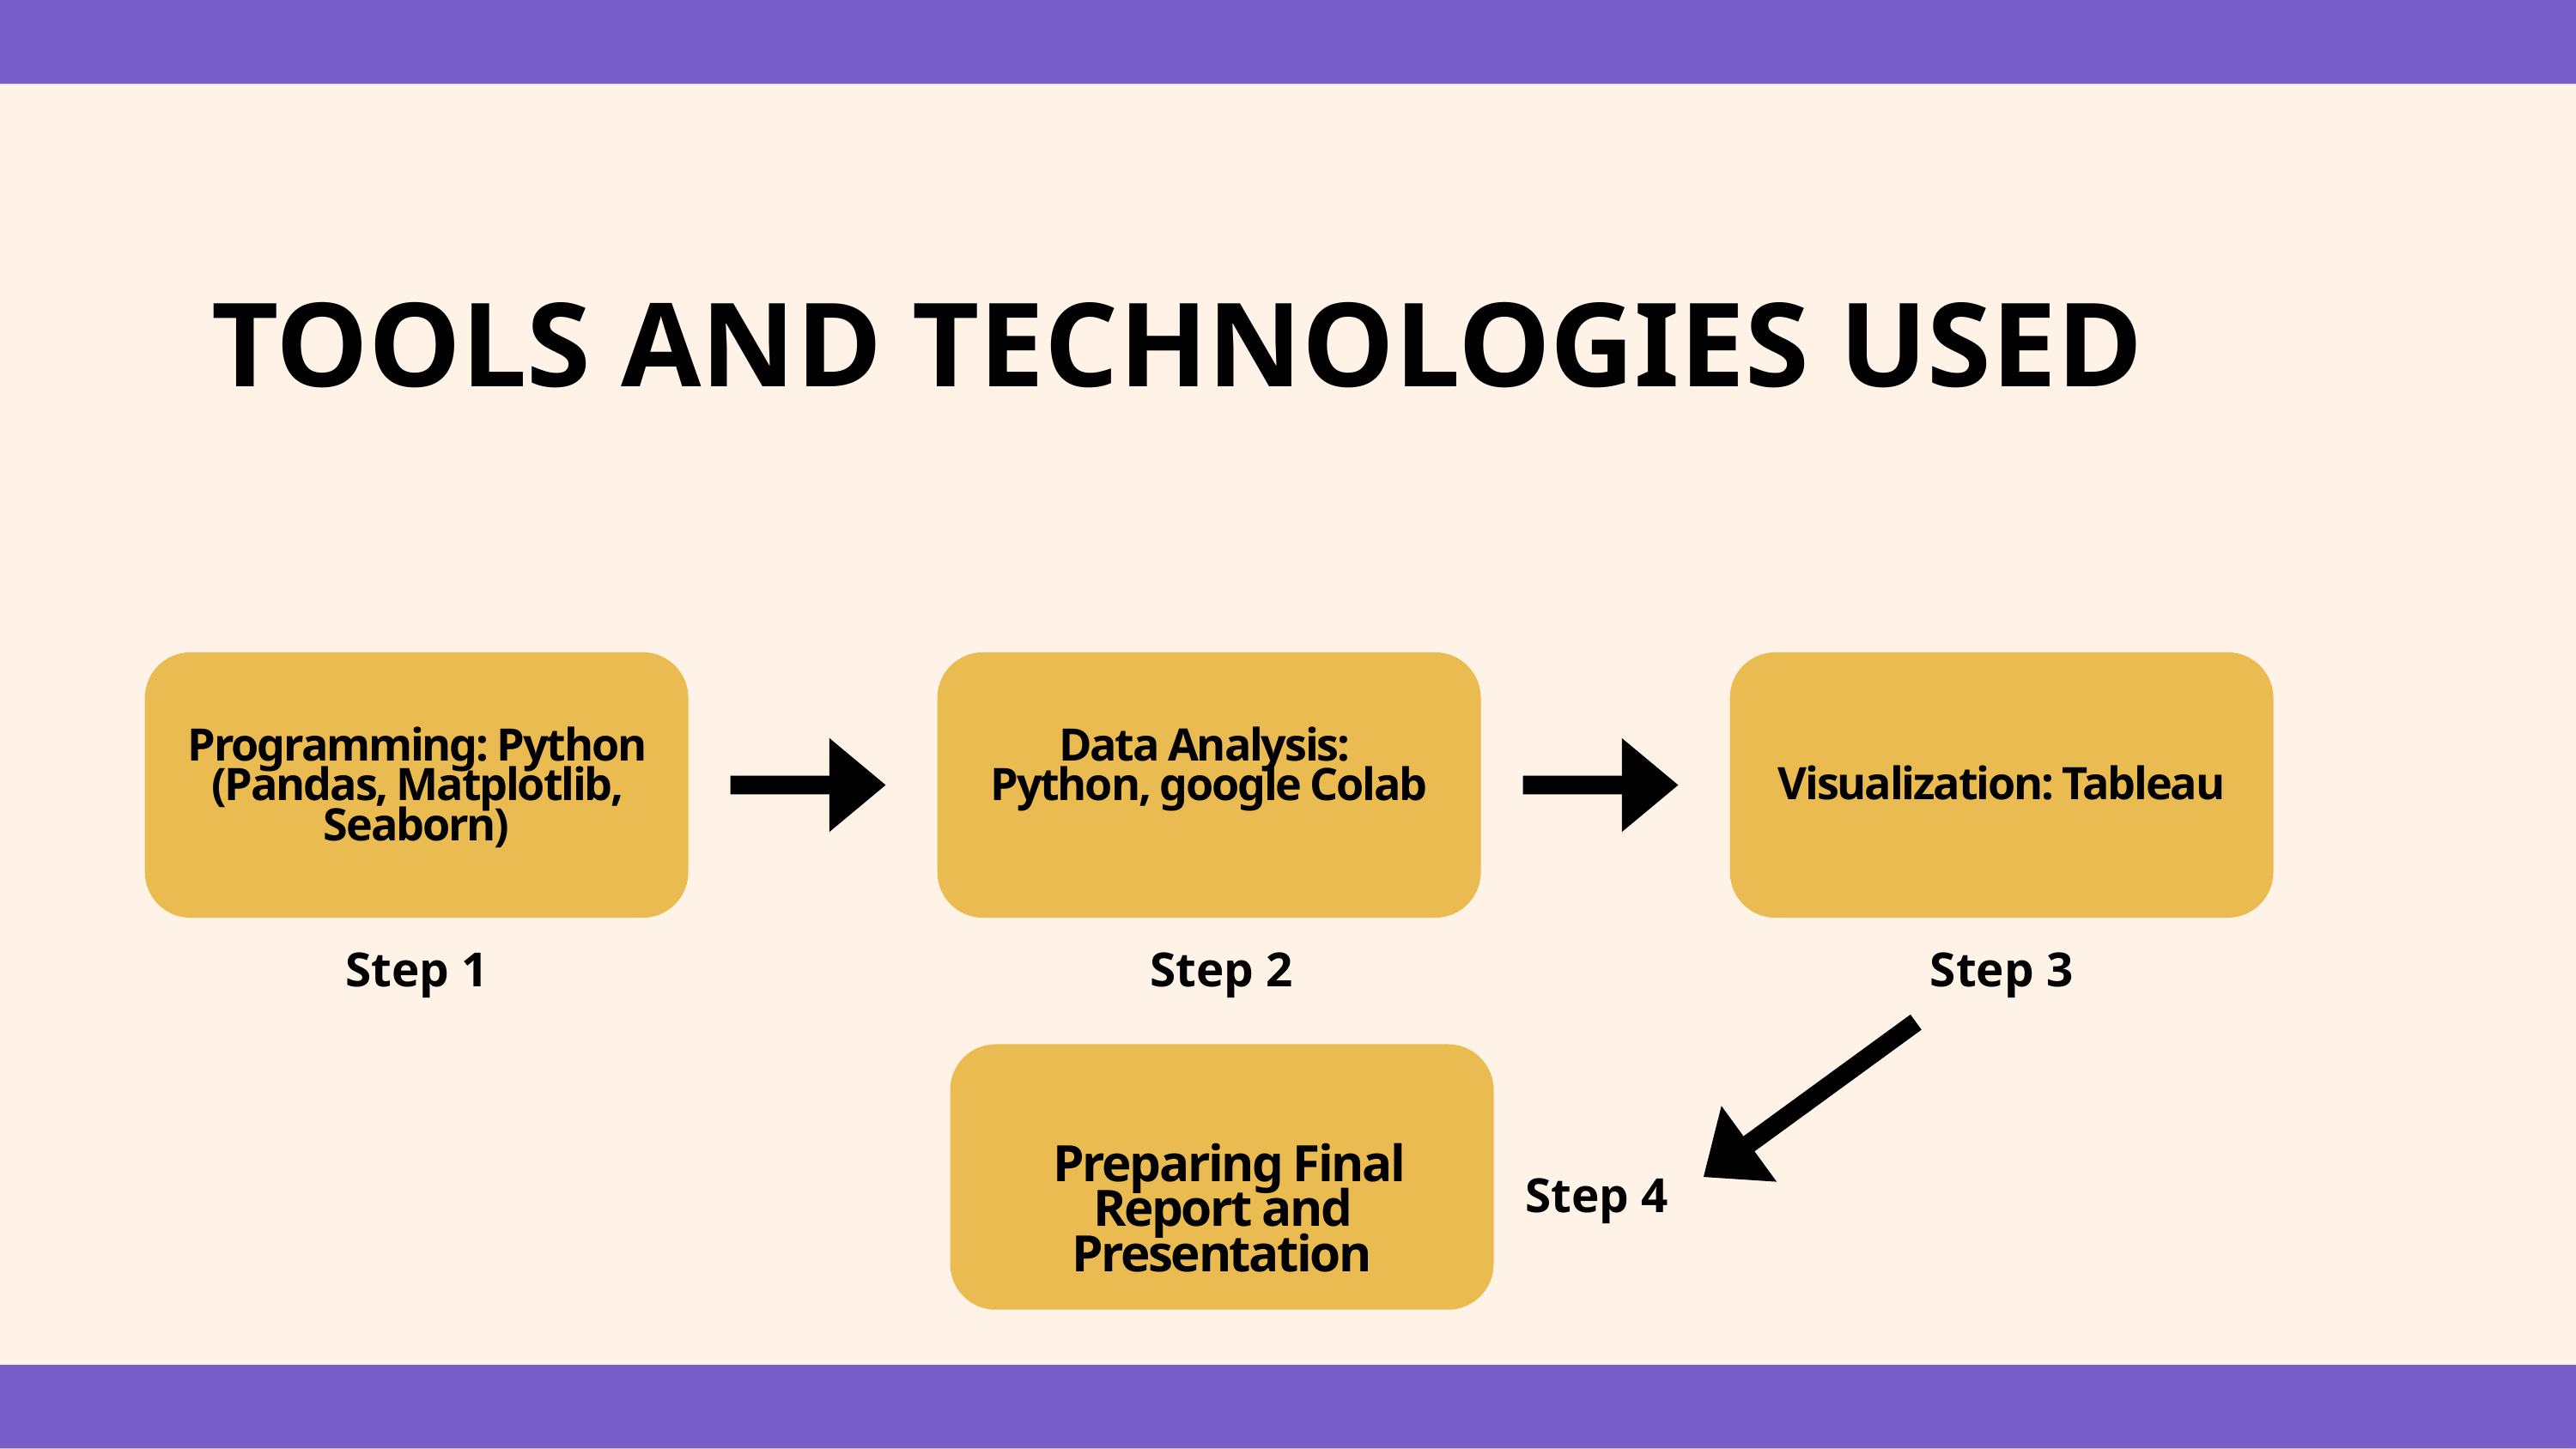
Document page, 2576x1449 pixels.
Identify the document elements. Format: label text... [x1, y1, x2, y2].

text_box [0, 1364, 2576, 1449]
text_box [1729, 652, 2274, 919]
text_box [730, 776, 886, 794]
text_box Step 2 [950, 916, 1494, 997]
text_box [937, 652, 1481, 919]
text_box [144, 652, 689, 919]
text_box [0, 0, 2576, 84]
text_box TOOLS AND TECHNOLOGIES USED [210, 293, 2233, 410]
text_box [1522, 776, 1679, 794]
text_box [950, 1044, 1494, 1310]
text_box Step 4 [1498, 1142, 1868, 1222]
text_box Step 3 [1729, 925, 2274, 997]
text_box Step 1 [144, 925, 689, 997]
